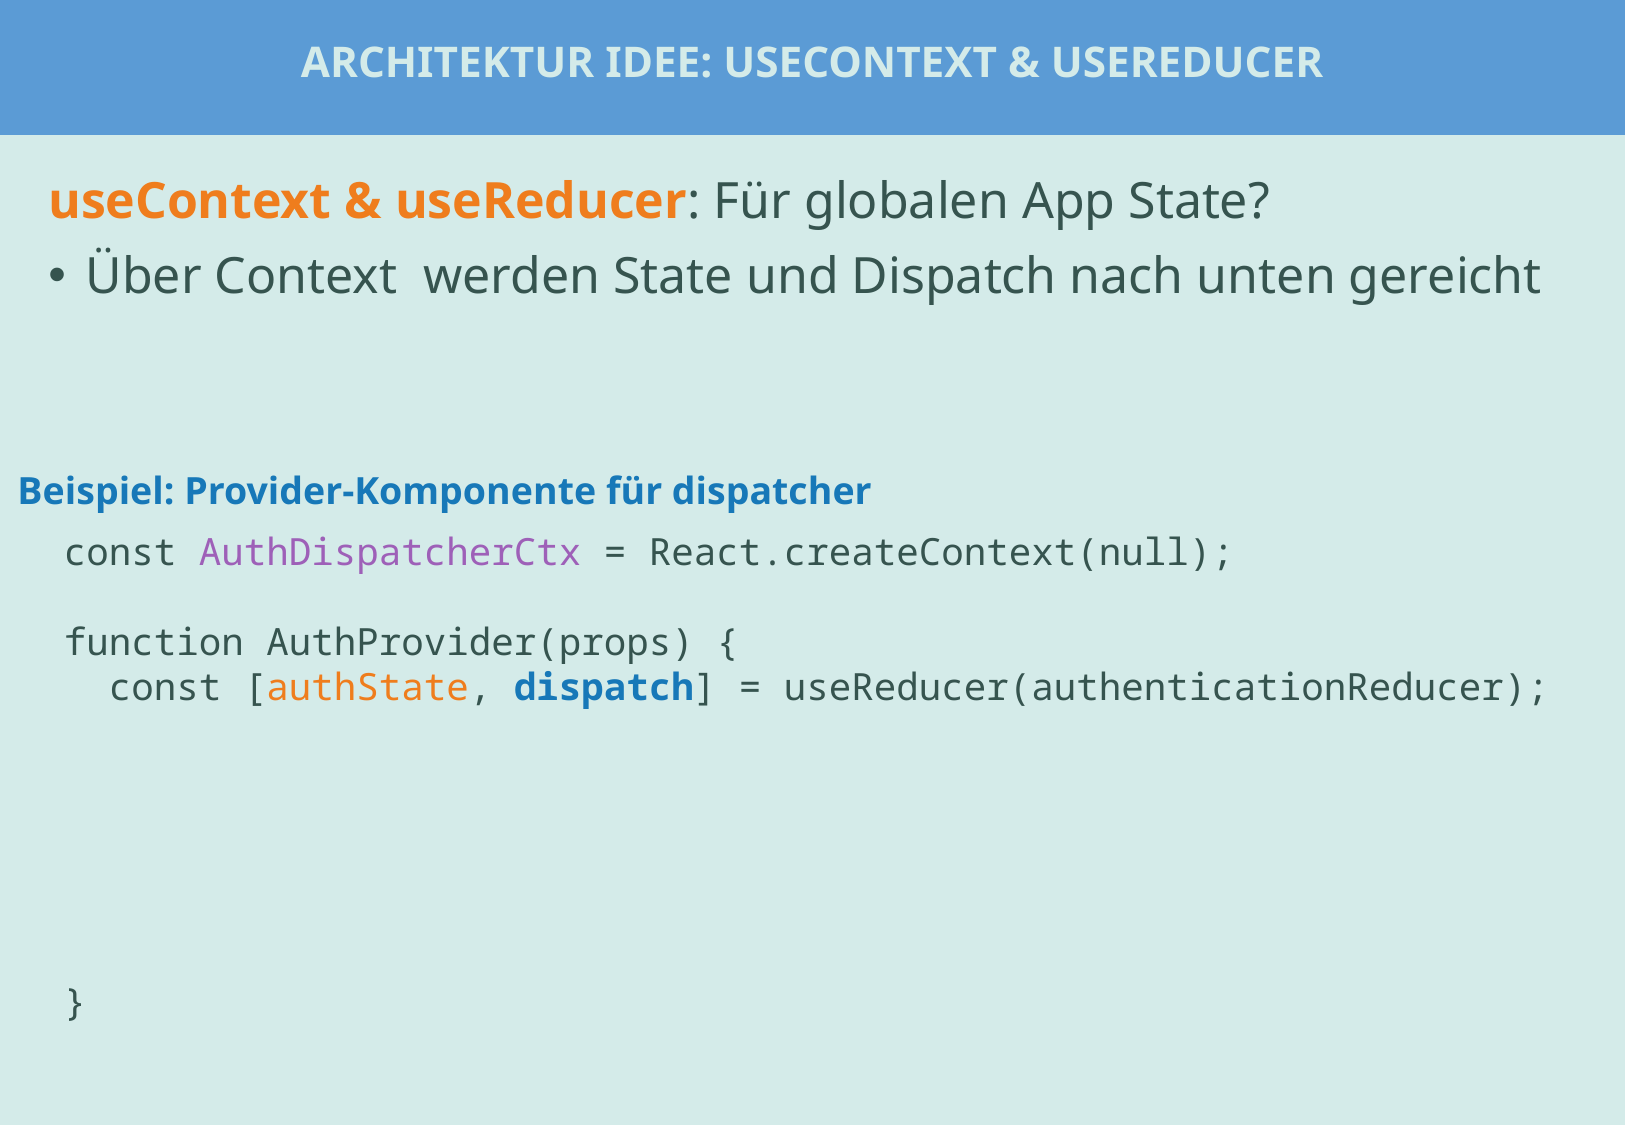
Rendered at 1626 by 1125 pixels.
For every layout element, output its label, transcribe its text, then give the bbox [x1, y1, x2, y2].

text_box Architektur Idee: useContext & useReducer [0, 0, 1625, 127]
text_box [0, 127, 1625, 136]
list useContext & useReducer: Für globalen App State? Über Context werden State und Dispatch nach unten gereicht [33, 520, 1592, 1043]
list useContext & useReducer: Für globalen App State? Über Context werden State und Dispatch nach unten gereicht [33, 168, 1592, 520]
text_box const AuthDispatcherCtx = React.createContext(null); function AuthProvider(props) { const [authState, dispatch] = useReducer(authenticationReducer); } [49, 520, 1608, 1031]
text_box Beispiel: Provider-Komponente für dispatcher [2, 460, 888, 520]
